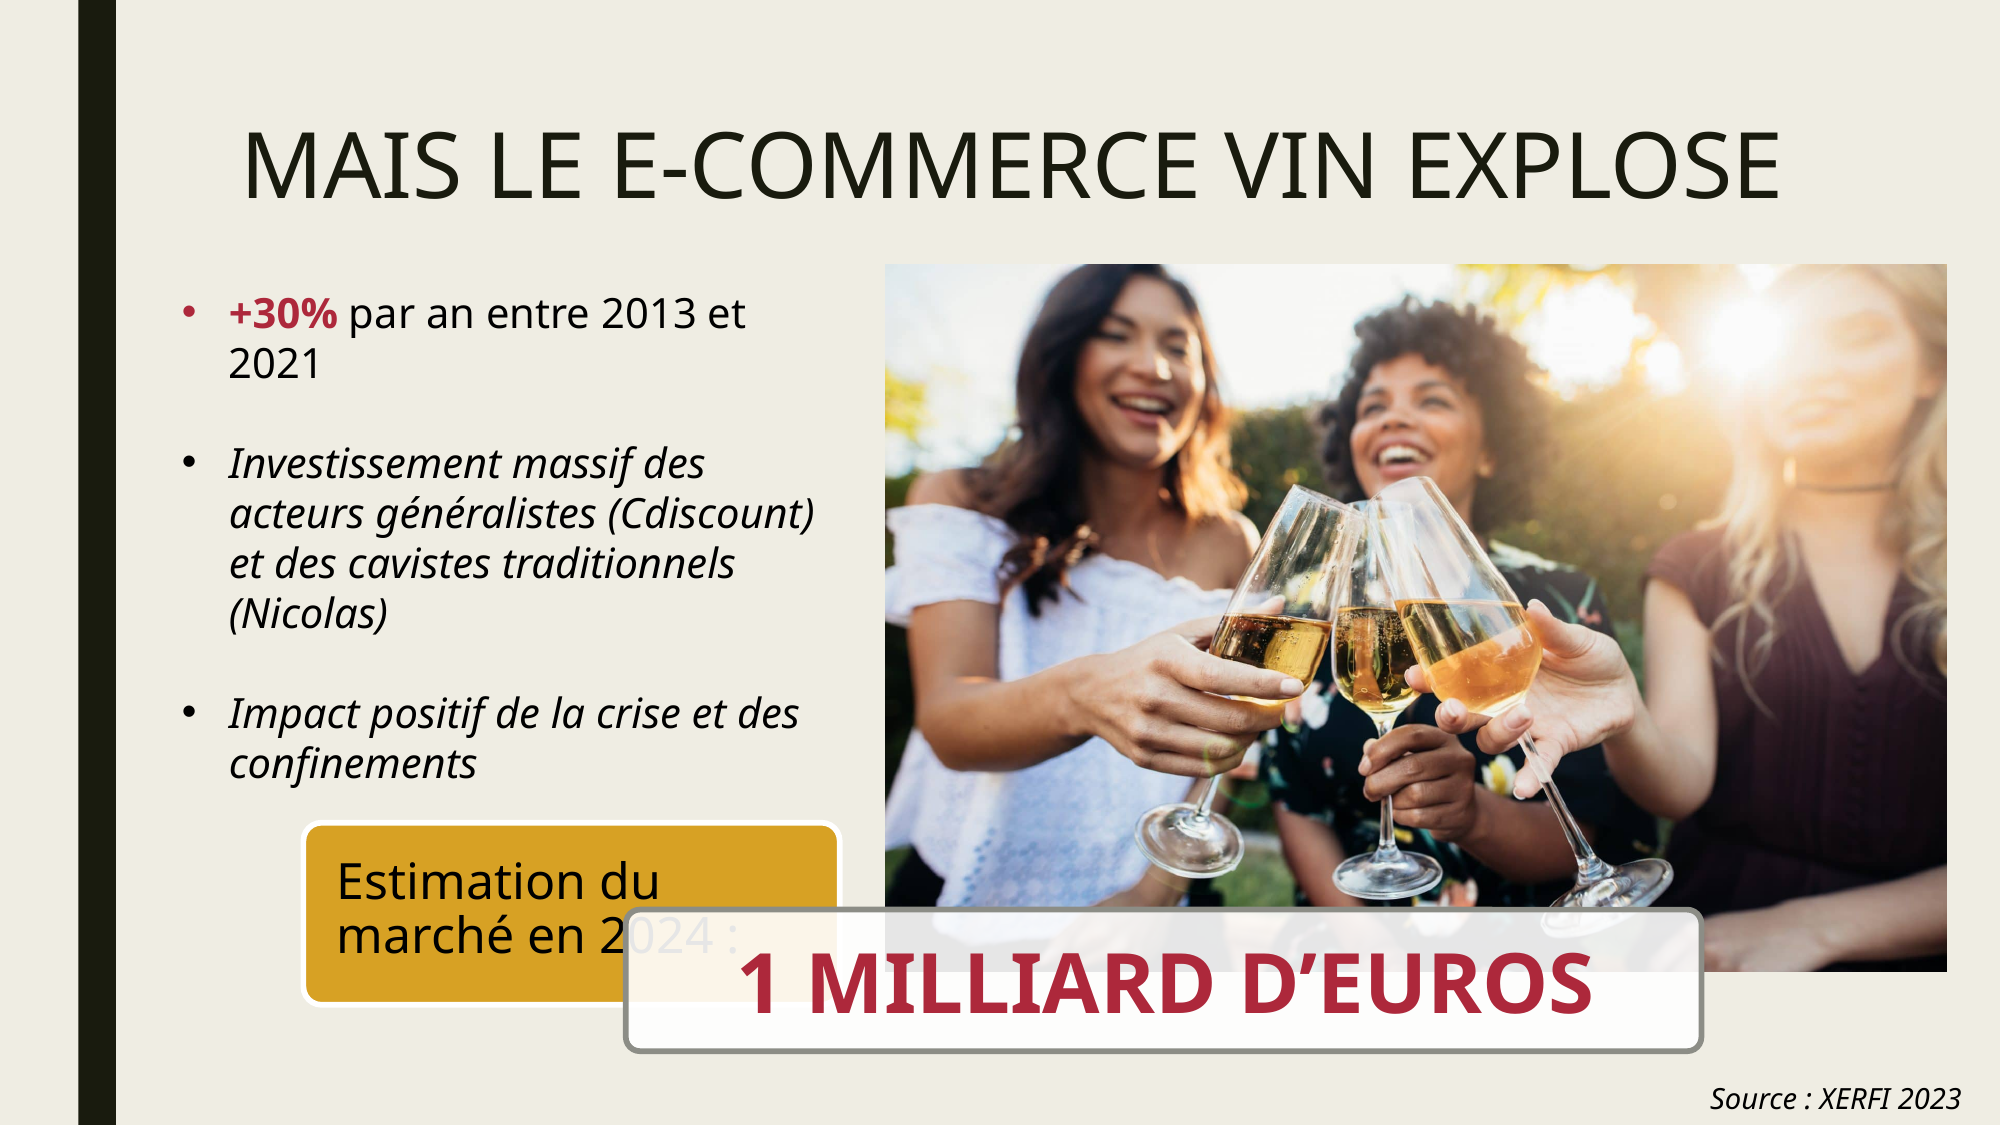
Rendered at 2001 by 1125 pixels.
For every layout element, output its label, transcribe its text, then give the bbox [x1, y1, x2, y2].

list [885, 264, 1947, 972]
text_box Source : XERFI 2023 [1813, 1072, 2000, 1123]
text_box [137, 759, 1813, 1125]
title MAIS LE E-COMMERCE VIN EXPLOSE [225, 112, 1800, 357]
text_box +30% par an entre 2013 et 2021 Investissement massif des acteurs généralistes (Cdiscount) et des cavistes traditionnels (Nicolas) Impact positif de la crise et des confinements [167, 278, 848, 759]
